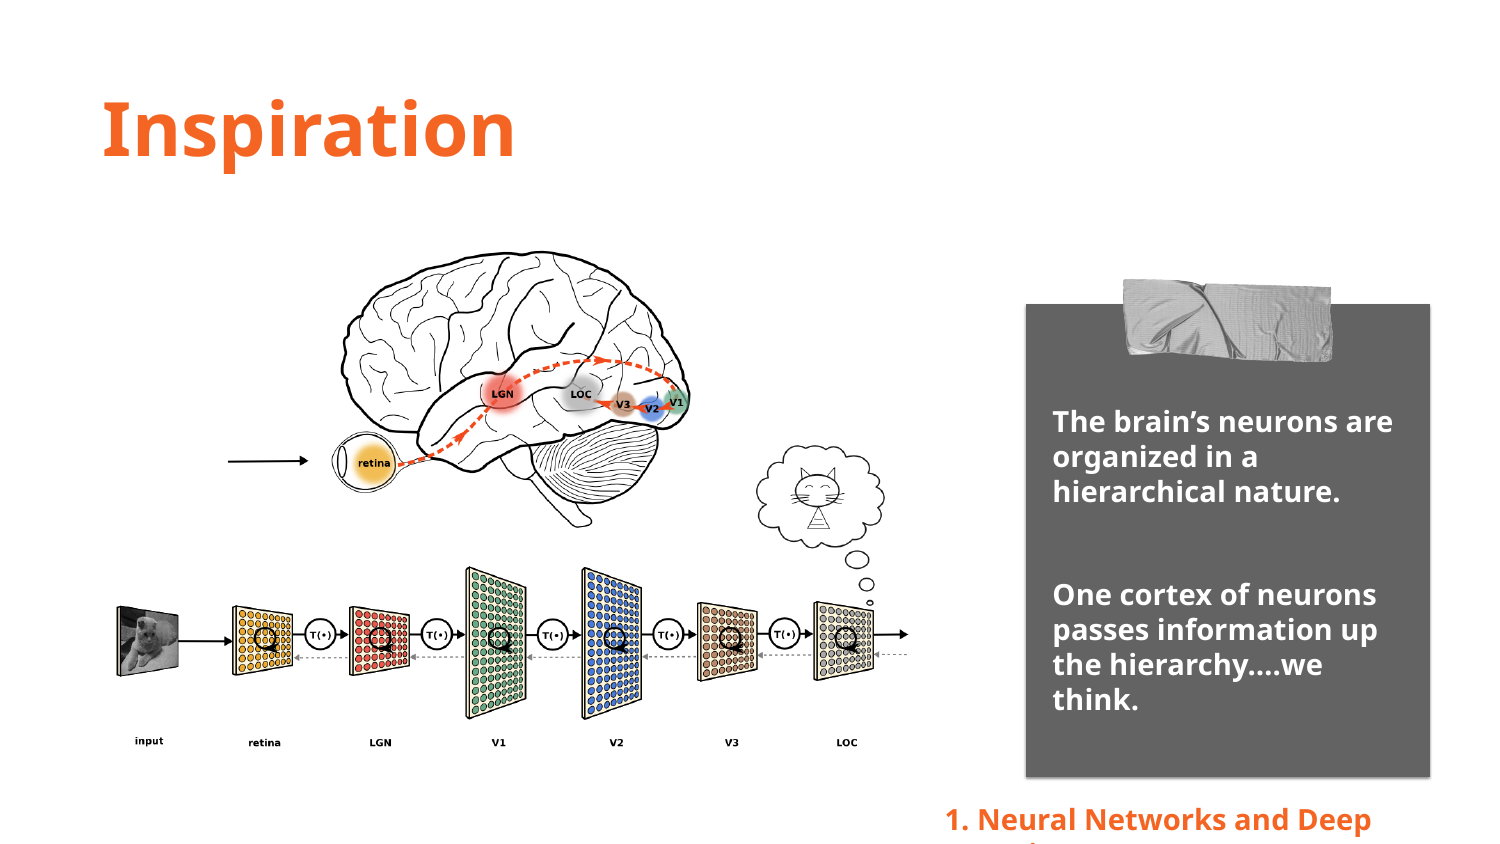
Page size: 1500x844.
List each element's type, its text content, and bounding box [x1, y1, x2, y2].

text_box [1009, 277, 1446, 796]
title Inspiration [87, 66, 1086, 193]
title 1. Neural Networks and Deep Learning [929, 786, 1500, 844]
picture [87, 208, 922, 765]
